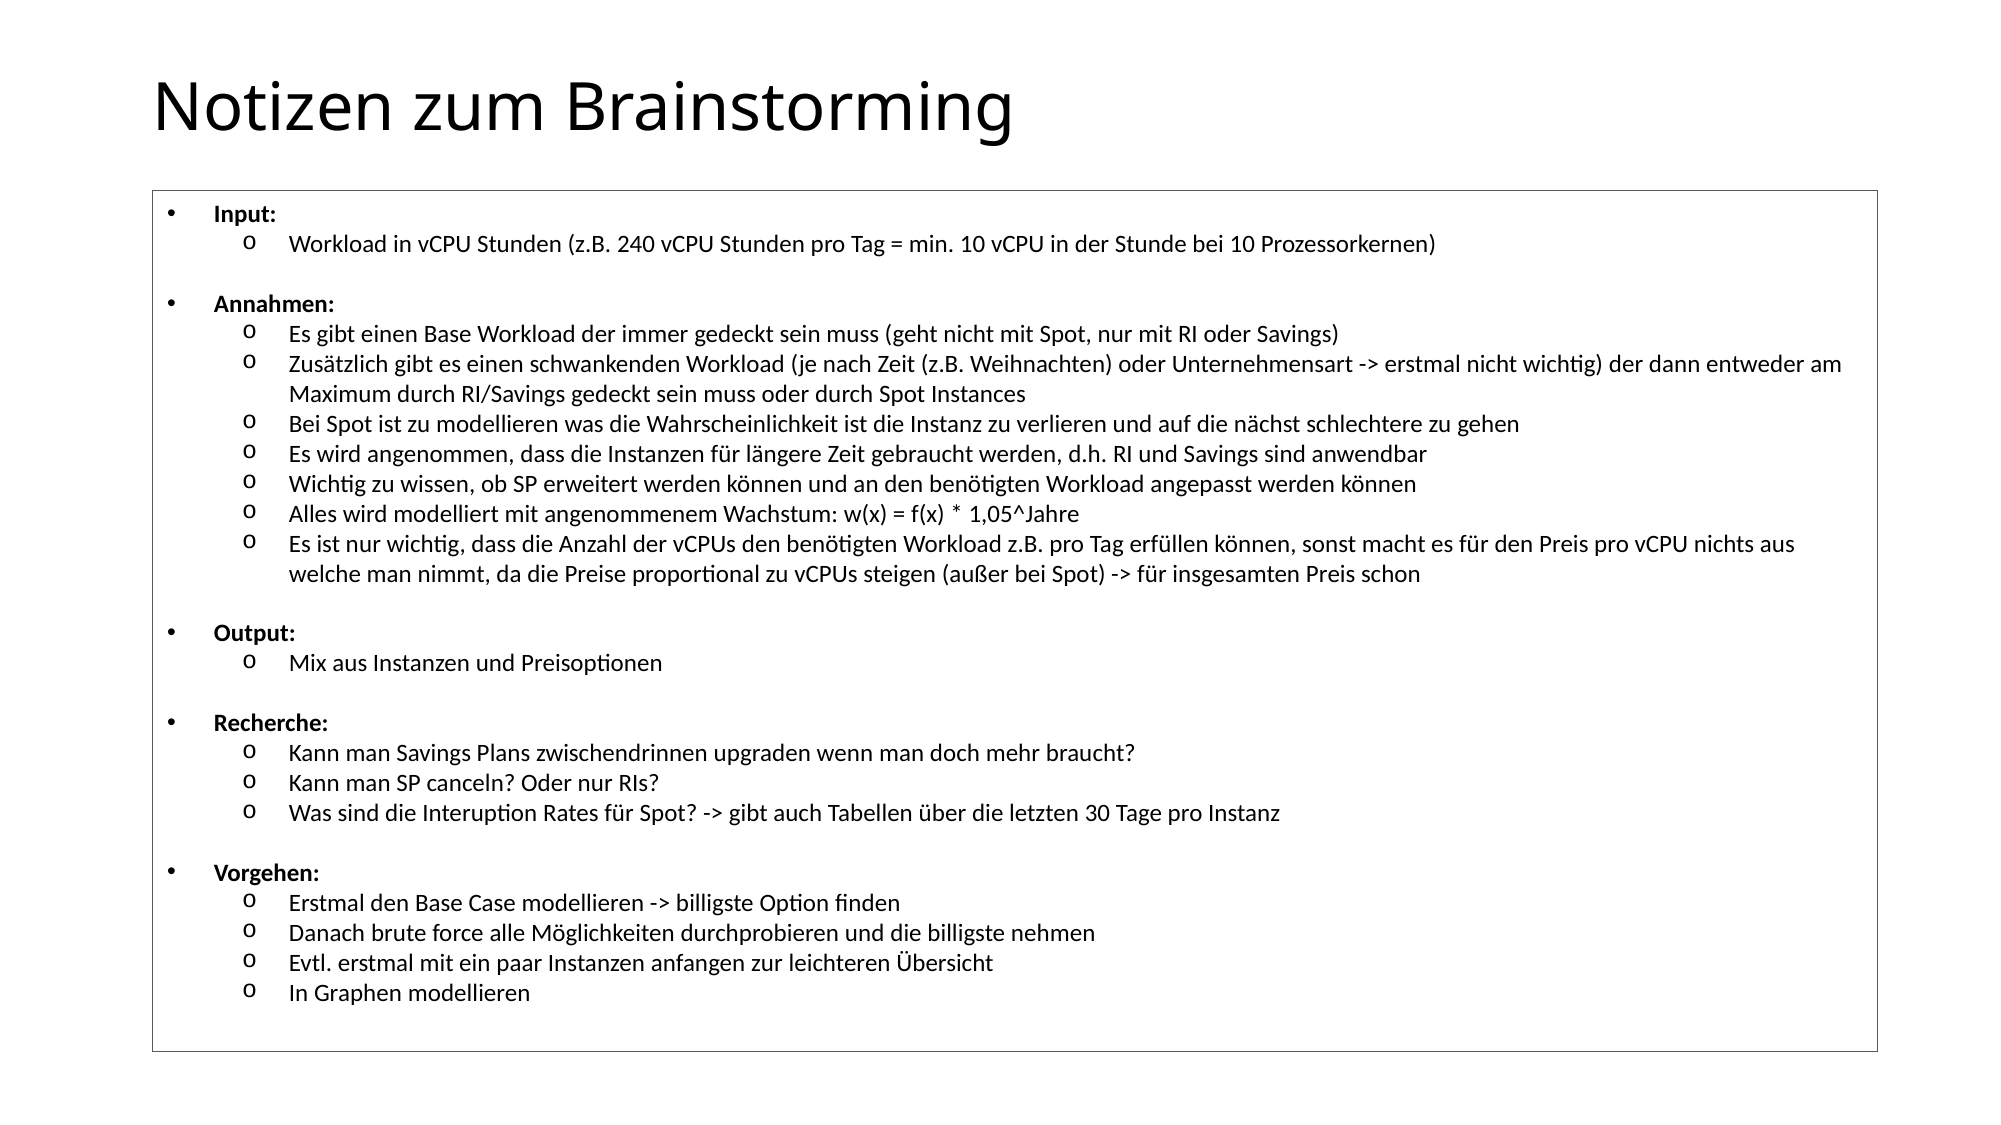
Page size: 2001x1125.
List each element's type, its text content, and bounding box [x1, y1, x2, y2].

text_box Input: Workload in vCPU Stunden (z.B. 240 vCPU Stunden pro Tag = min. 10 vCPU in der Stunde bei 10 Prozessorkernen) Annahmen: Es gibt einen Base Workload der immer gedeckt sein muss (geht nicht mit Spot, nur mit RI oder Savings) Zusätzlich gibt es einen schwankenden Workload (je nach Zeit (z.B. Weihnachten) oder Unternehmensart -> erstmal nicht wichtig) der dann entweder am Maximum durch RI/Savings gedeckt sein muss oder durch Spot Instances Bei Spot ist zu modellieren was die Wahrscheinlichkeit ist die Instanz zu verlieren und auf die nächst schlechtere zu gehen Es wird angenommen, dass die Instanzen für längere Zeit gebraucht werden, d.h. RI und Savings sind anwendbar Wichtig zu wissen, ob SP erweitert werden können und an den benötigten Workload angepasst werden können Alles wird modelliert mit angenommenem Wachstum: w(x) = f(x) * 1,05^Jahre Es ist nur wichtig, dass die Anzahl der vCPUs den benötigten Workload z.B. pro Tag erfüllen können, sonst macht es für den Preis pro vCPU nichts aus welche man nimmt, da die Preise proportional zu vCPUs steigen (außer bei Spot) -> für insgesamten Preis schon Output: Mix aus Instanzen und Preisoptionen Recherche: Kann man Savings Plans zwischendrinnen upgraden wenn man doch mehr braucht? Kann man SP canceln? Oder nur RIs? Was sind die Interuption Rates für Spot? -> gibt auch Tabellen über die letzten 30 Tage pro Instanz Vorgehen: Erstmal den Base Case modellieren -> billigste Option finden Danach brute force alle Möglichkeiten durchprobieren und die billigste nehmen Evtl. erstmal mit ein paar Instanzen anfangen zur leichteren Übersicht In Graphen modellieren [152, 190, 1878, 1052]
title Notizen zum Brainstorming [137, 0, 1863, 218]
